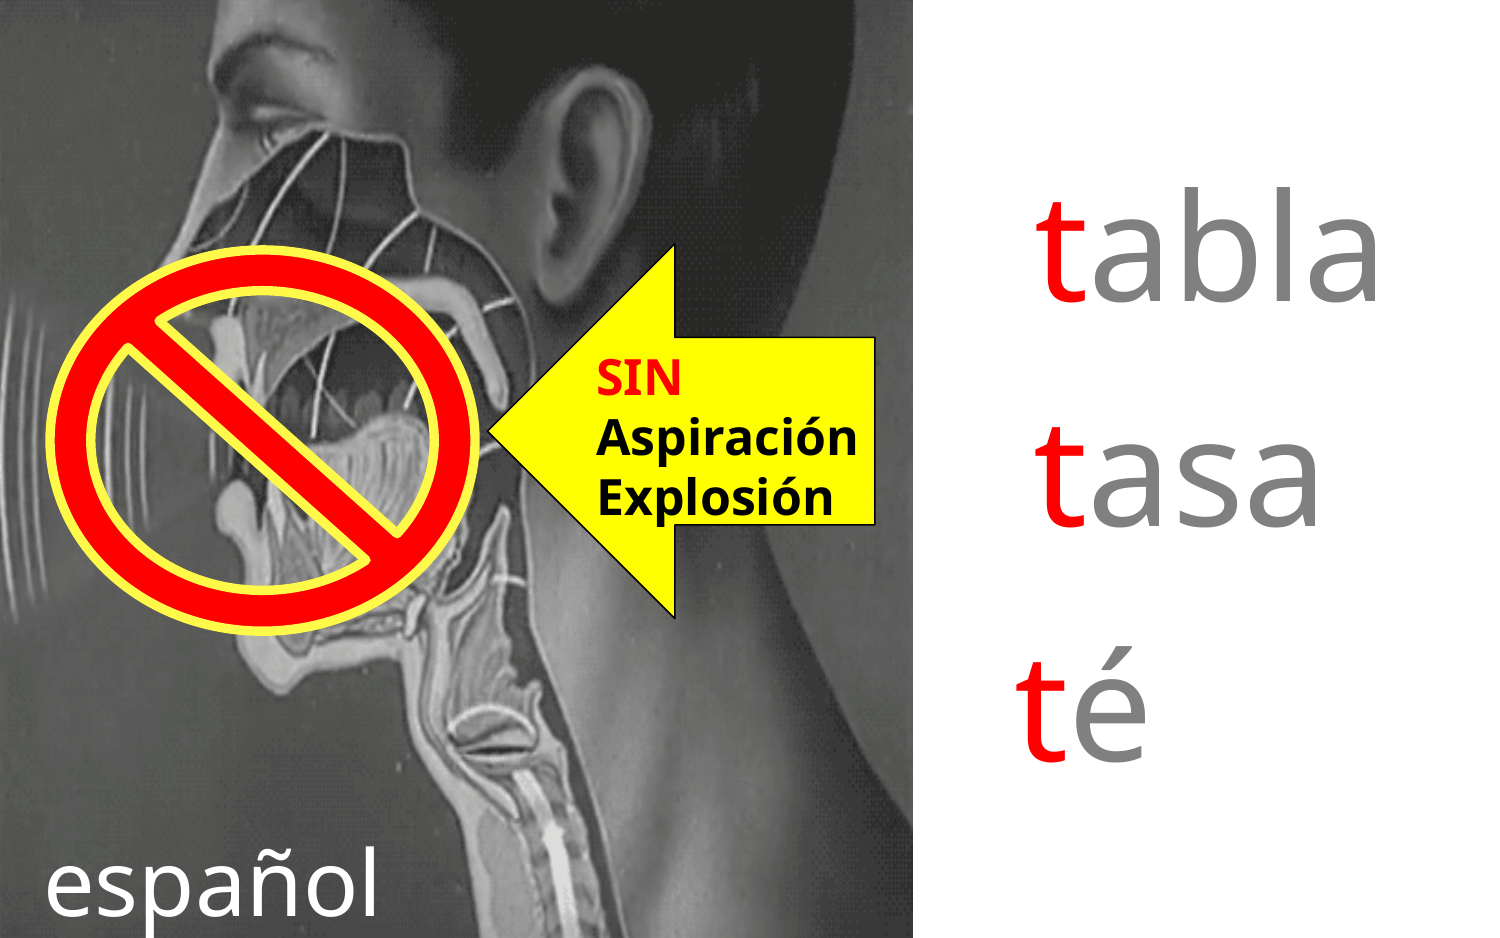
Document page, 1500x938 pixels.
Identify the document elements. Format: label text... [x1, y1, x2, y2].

text_box té [999, 604, 1169, 799]
text_box tasa [1018, 368, 1344, 564]
text_box tabla [1019, 143, 1403, 339]
picture [0, 0, 913, 938]
